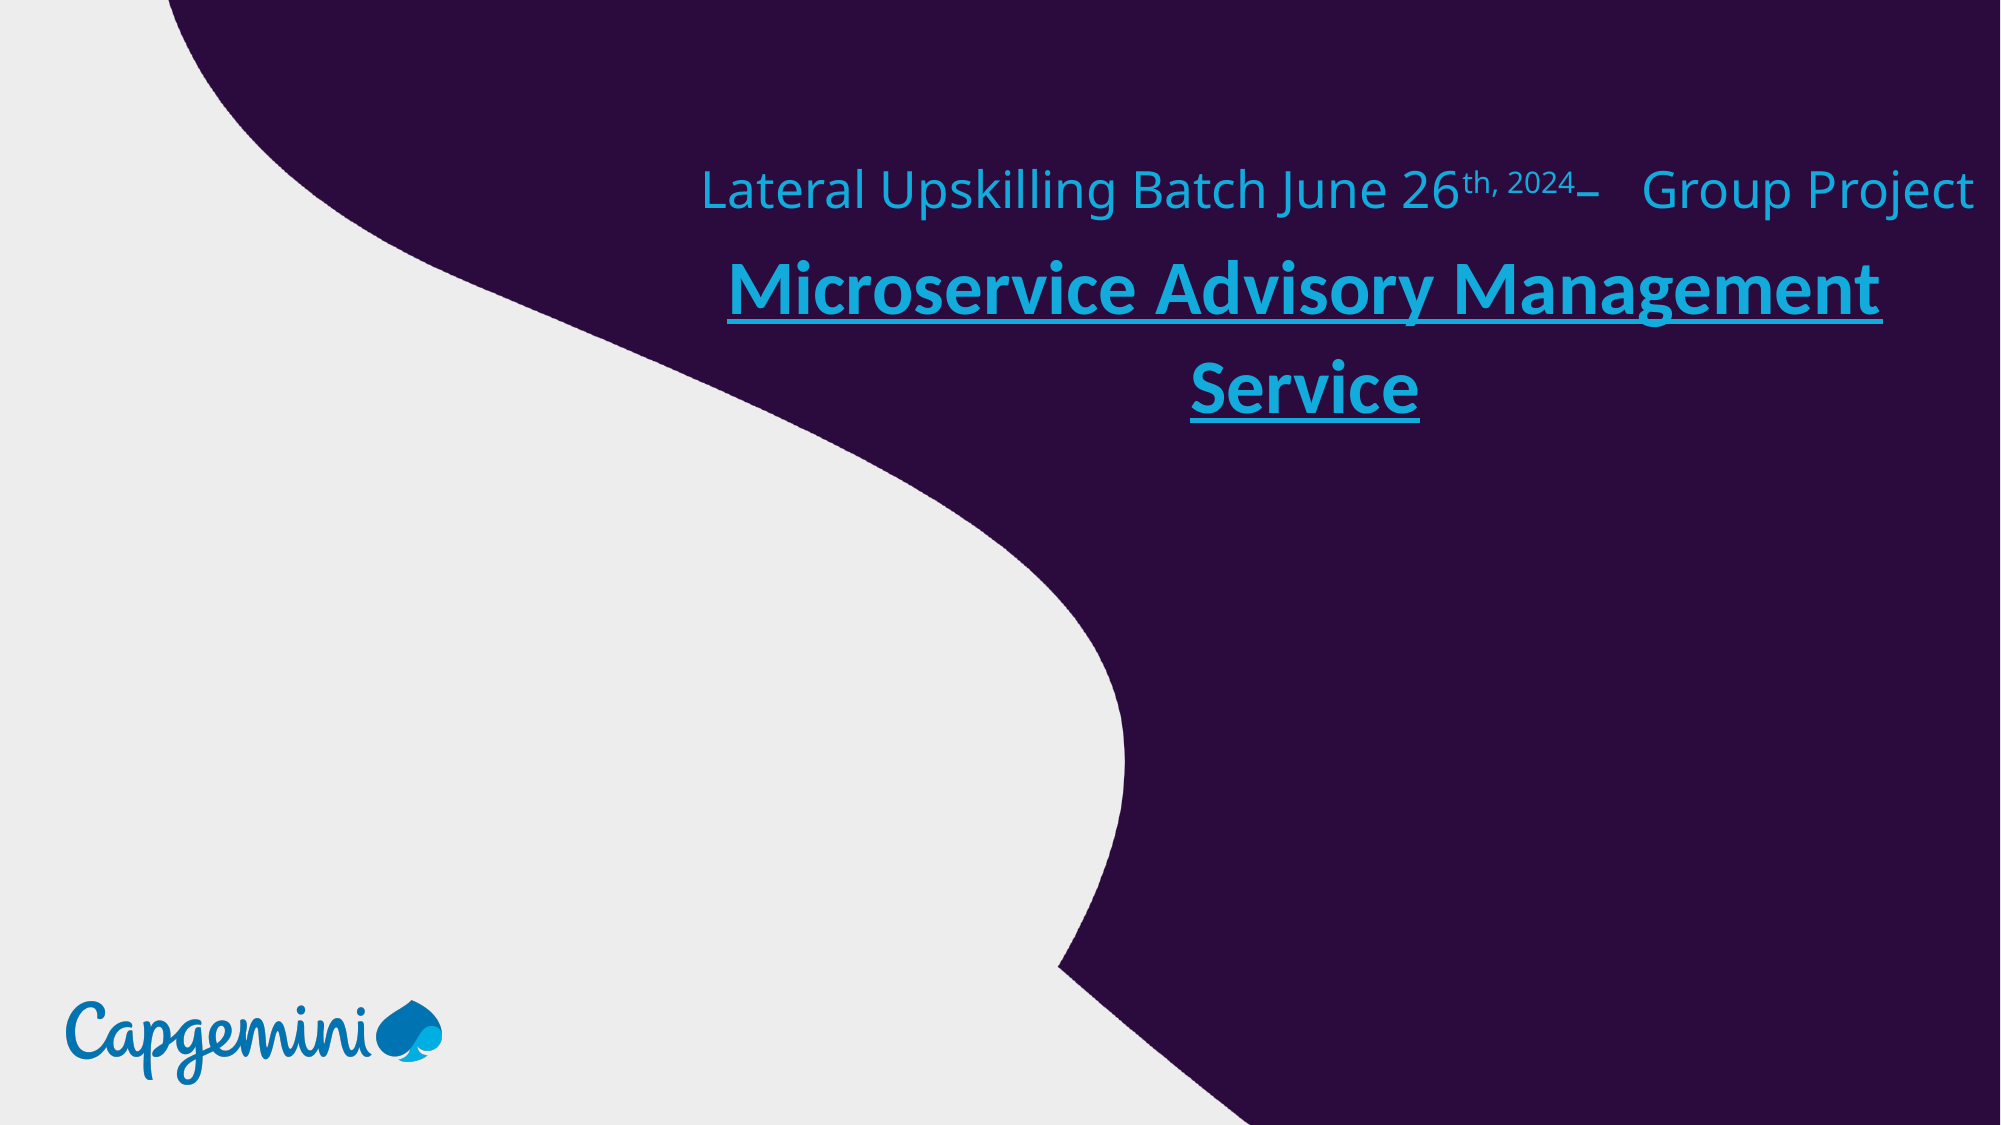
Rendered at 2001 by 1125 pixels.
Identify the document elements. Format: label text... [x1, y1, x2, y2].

picture [184, 1061, 195, 1079]
picture [216, 1027, 224, 1042]
picture [66, 0, 2001, 1125]
list Lateral Upskilling Batch June 26th, 2024– Group Project Microservice Advisory Management Service [634, 159, 1976, 429]
